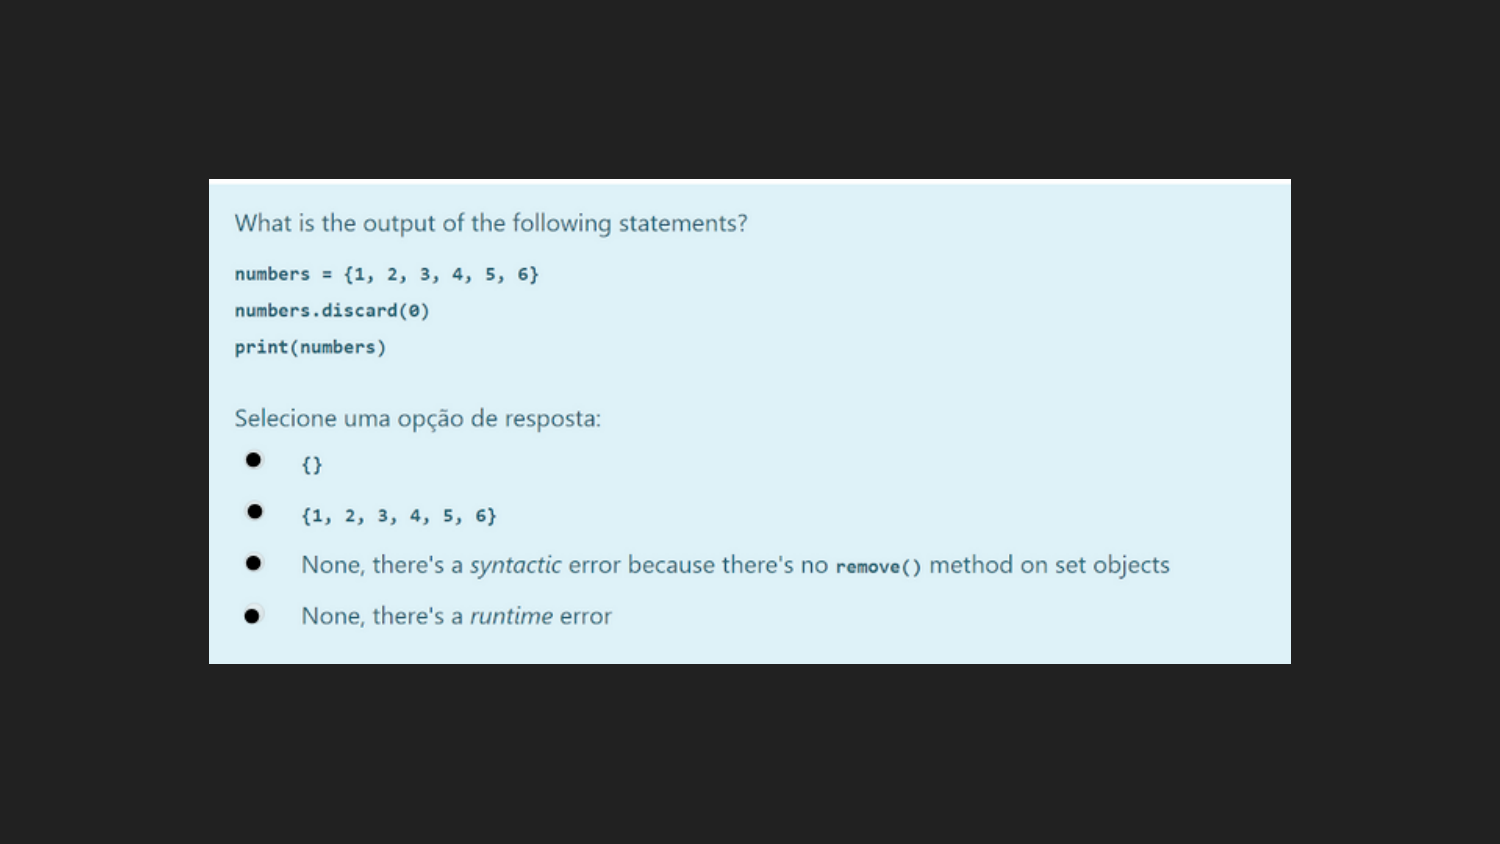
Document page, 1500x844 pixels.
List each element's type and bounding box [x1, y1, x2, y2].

picture [209, 179, 1291, 665]
